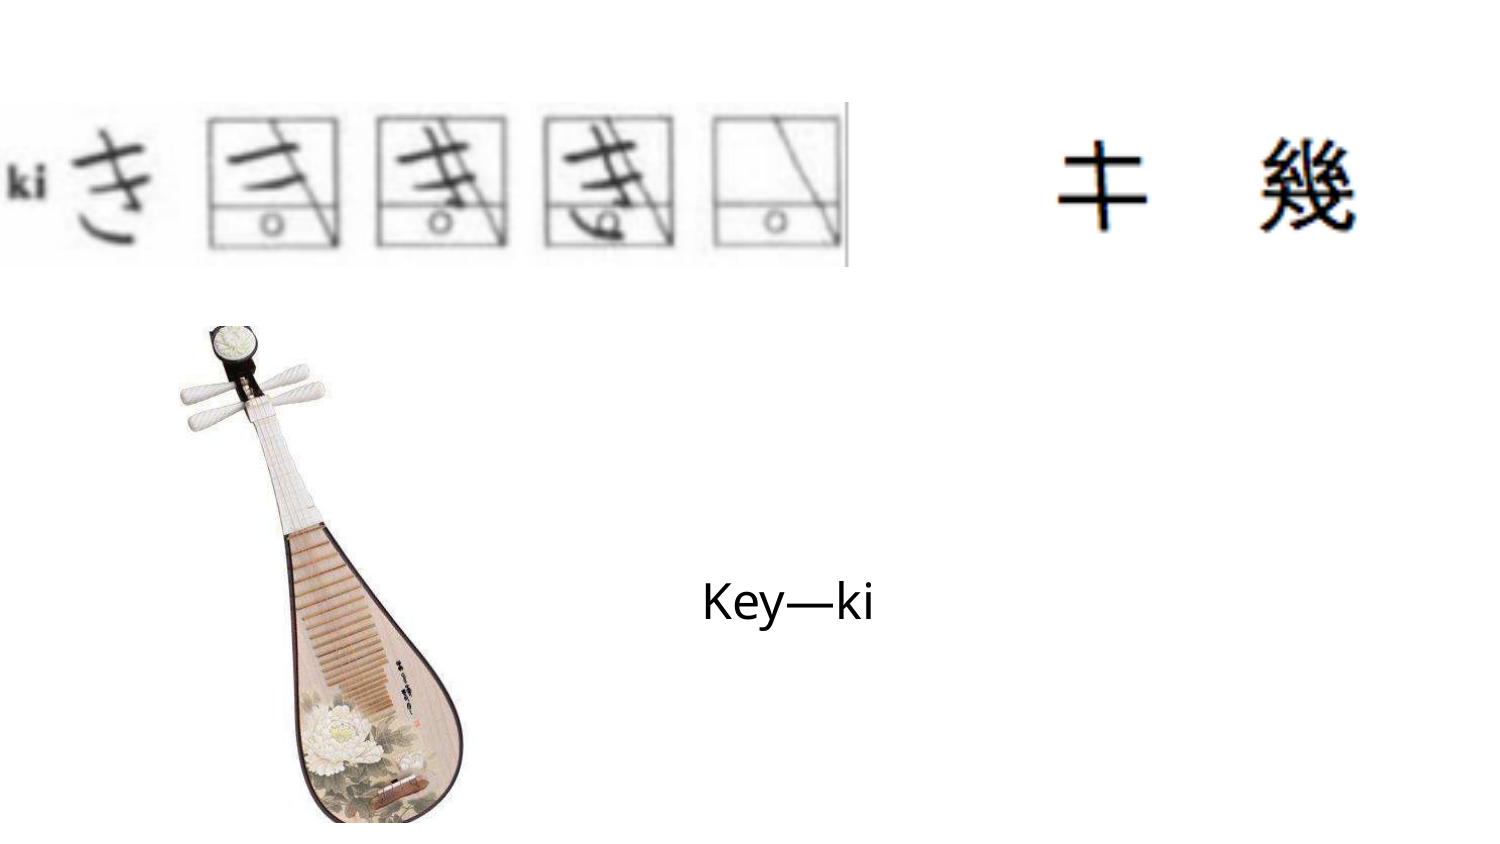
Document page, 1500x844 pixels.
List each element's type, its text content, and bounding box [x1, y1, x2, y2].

picture [0, 102, 855, 267]
picture [136, 326, 518, 823]
text_box Key—ki [686, 562, 1022, 638]
picture [1040, 122, 1384, 247]
